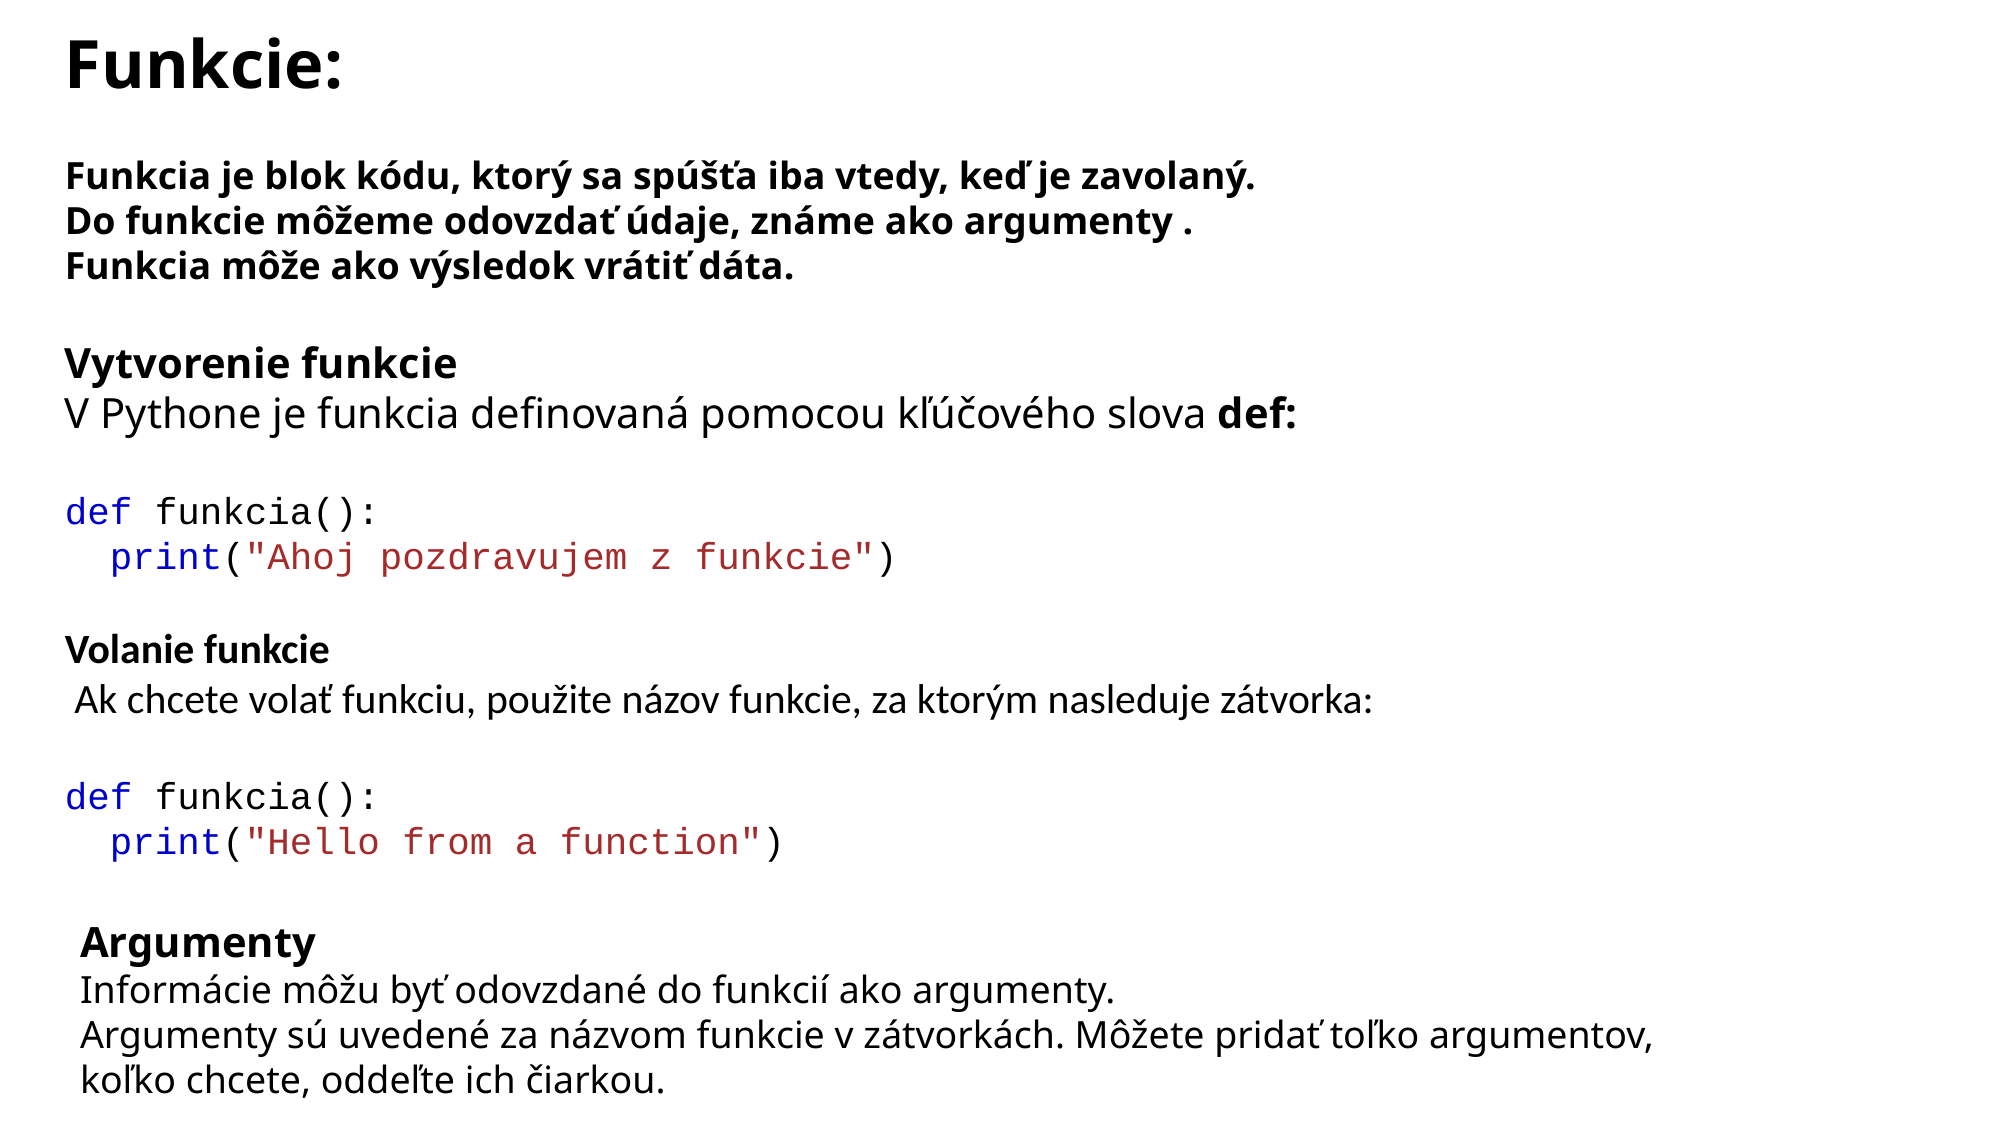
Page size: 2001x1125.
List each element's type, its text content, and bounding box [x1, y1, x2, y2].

text_box Funkcie: Funkcia je blok kódu, ktorý sa spúšťa iba vtedy, keď je zavolaný. Do funkcie môžeme odovzdať údaje, známe ako argumenty . Funkcia môže ako výsledok vrátiť dáta. Vytvorenie funkcie V Pythone je funkcia definovaná pomocou kľúčového slova def: def funkcia(): print("Ahoj pozdravujem z funkcie") Volanie funkcie Ak chcete volať funkciu, použite názov funkcie, za ktorým nasleduje zátvorka: def funkcia(): print("Hello from a function") [50, 14, 1907, 915]
text_box Argumenty Informácie môžu byť odovzdané do funkcií ako argumenty. Argumenty sú uvedené za názvom funkcie v zátvorkách. Môžete pridať toľko argumentov, koľko chcete, oddeľte ich čiarkou. [65, 908, 1720, 1109]
